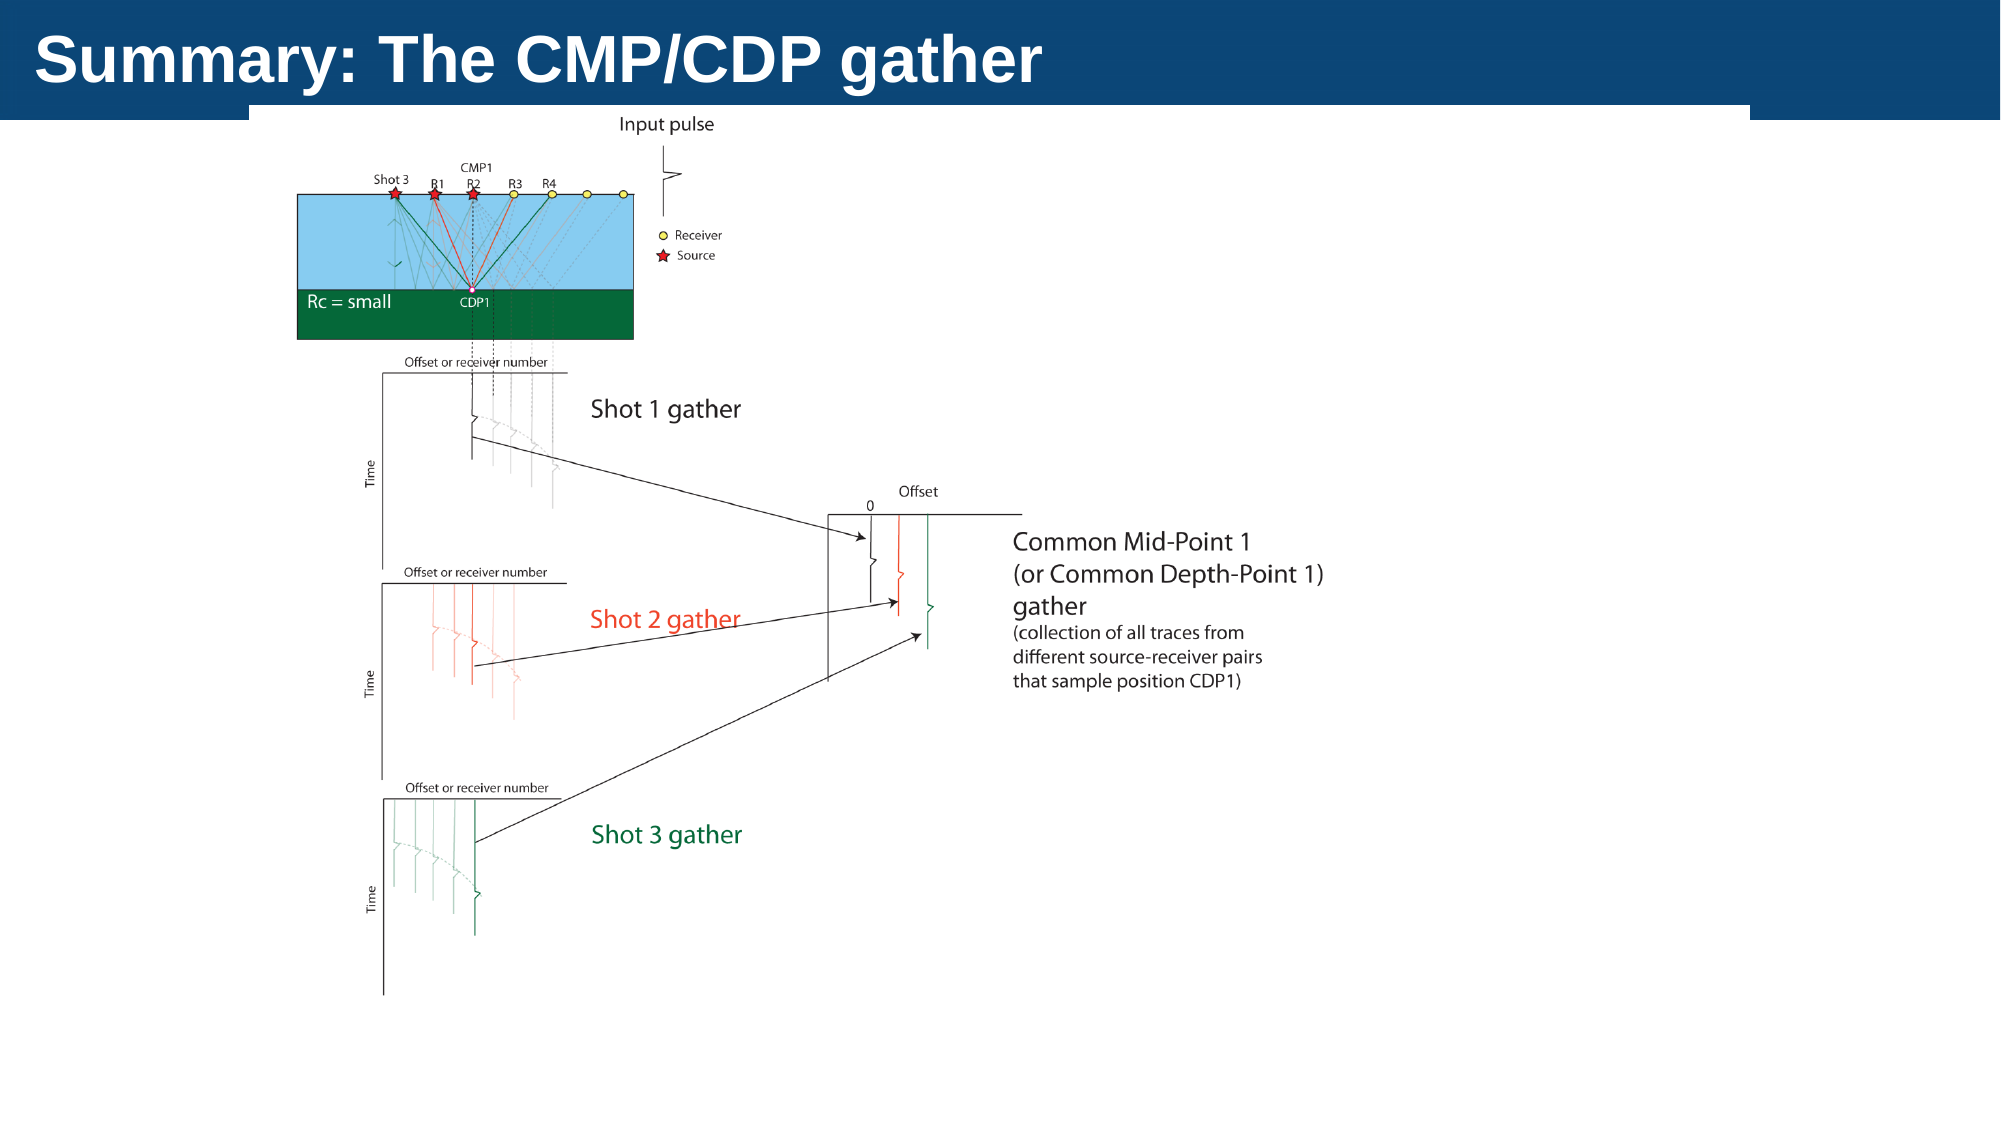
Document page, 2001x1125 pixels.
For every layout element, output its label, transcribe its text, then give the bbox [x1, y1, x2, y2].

title Summary: The CMP/CDP gather [19, 19, 1489, 93]
picture [0, 0, 2001, 1020]
